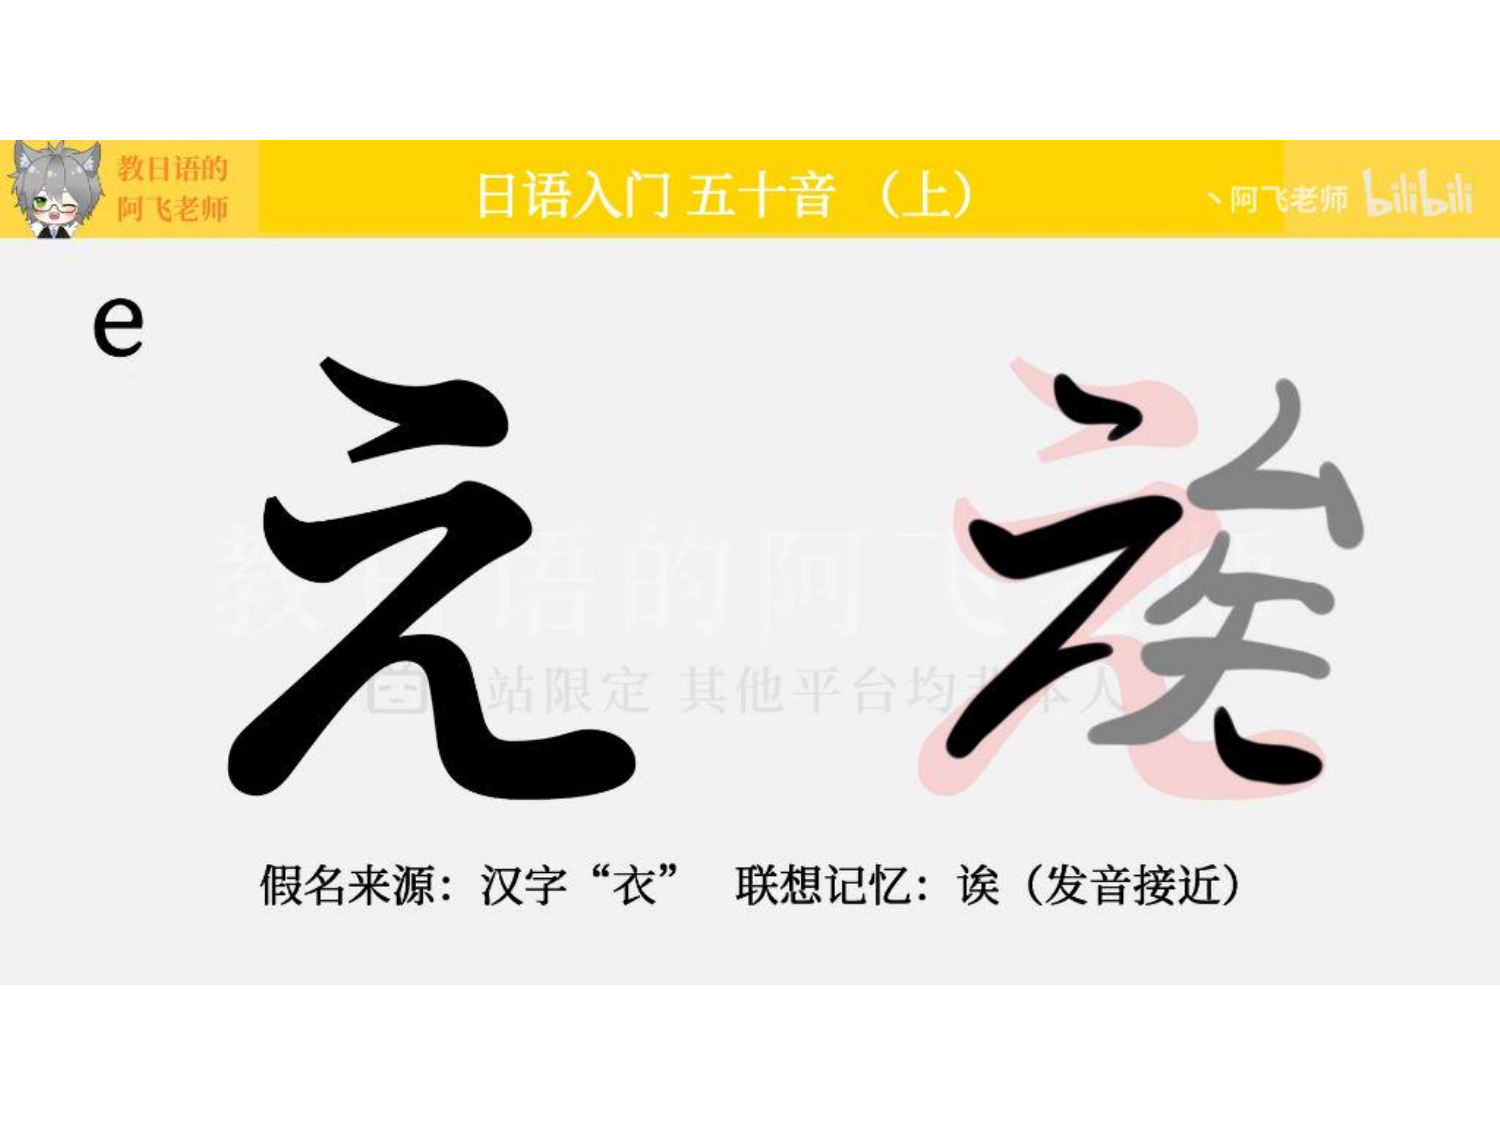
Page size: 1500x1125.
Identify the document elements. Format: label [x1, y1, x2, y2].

picture [0, 140, 1500, 985]
